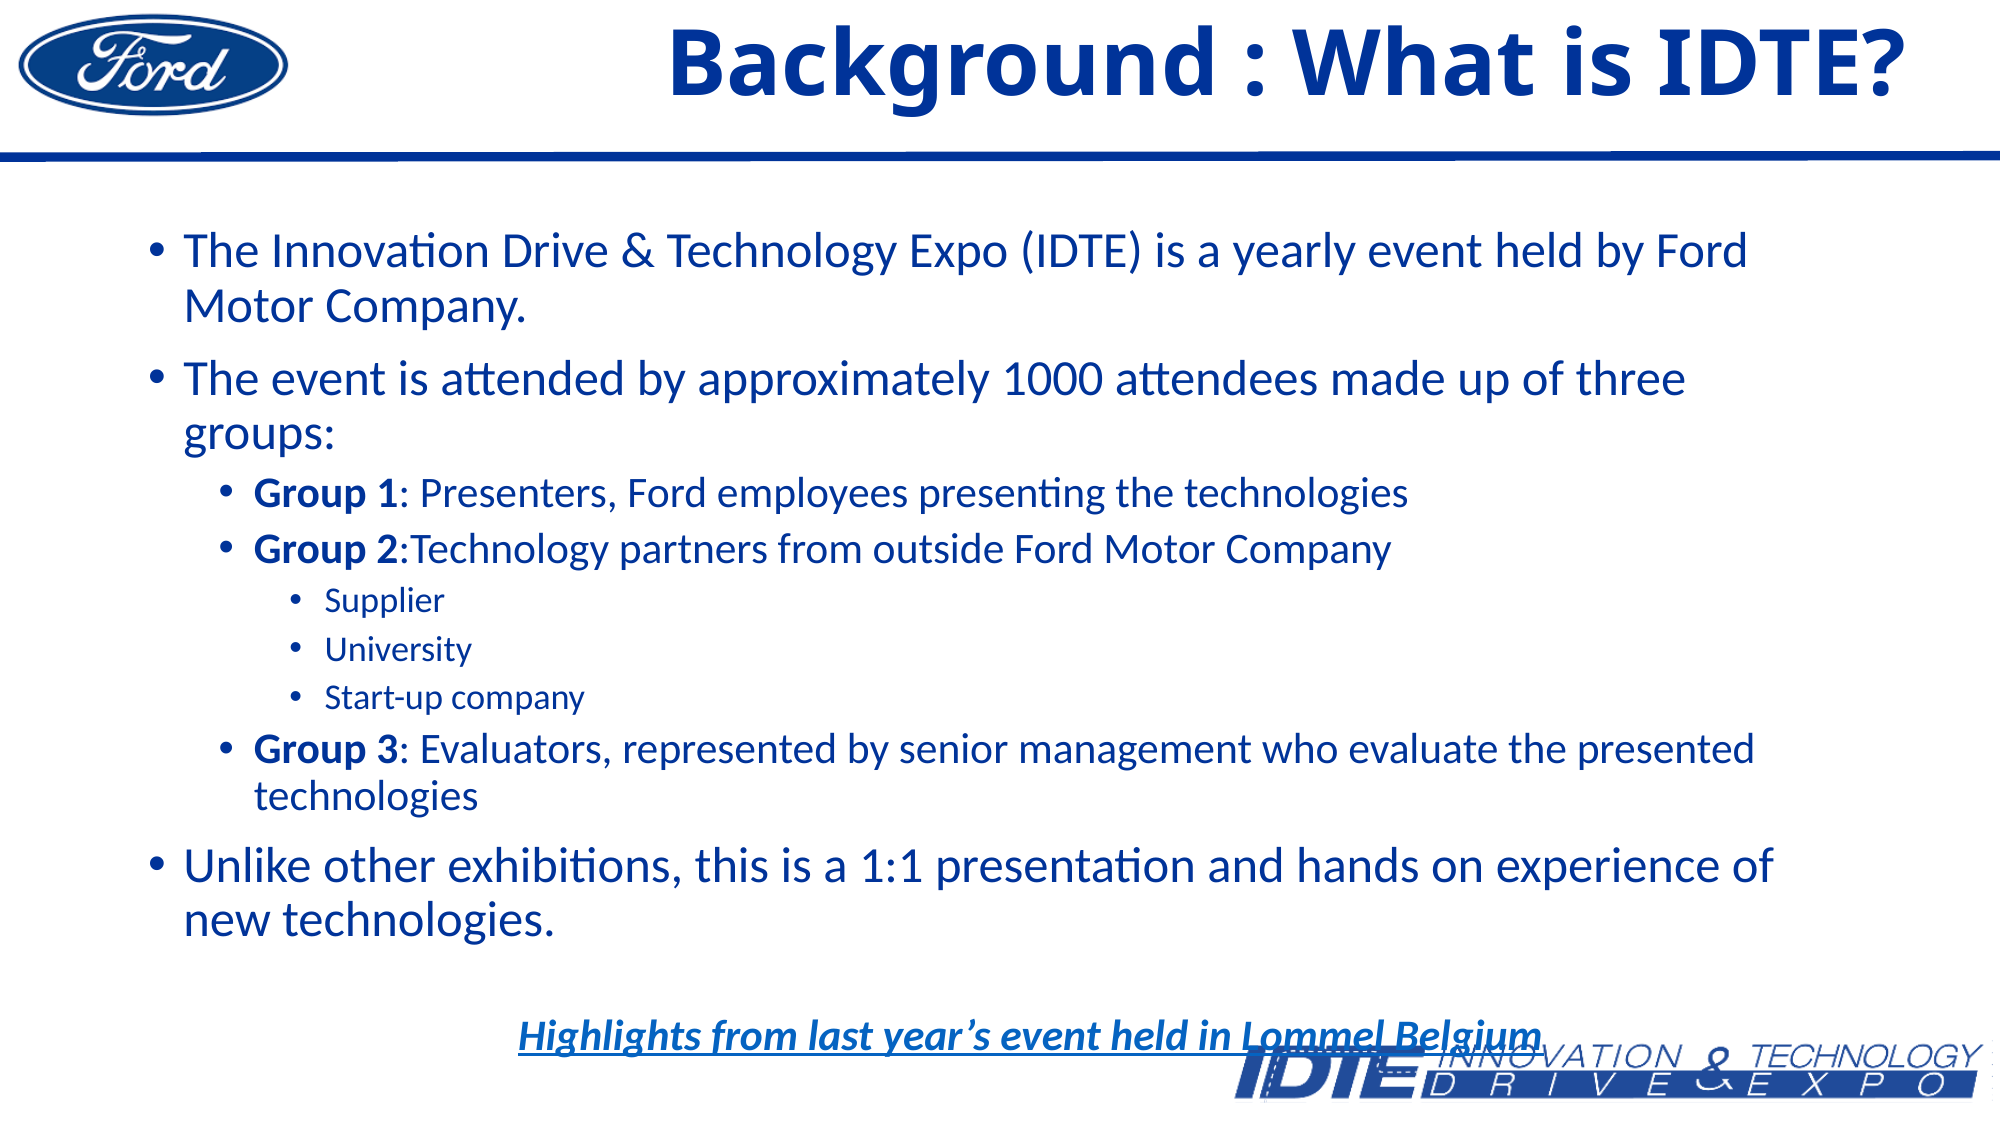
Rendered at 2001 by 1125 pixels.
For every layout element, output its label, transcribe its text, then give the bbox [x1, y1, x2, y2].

title Background : What is IDTE? [391, 6, 1923, 126]
list The Innovation Drive & Technology Expo (IDTE) is a yearly event held by Ford Motor Company. The event is attended by approximately 1000 attendees made up of three groups: Group 1: Presenters, Ford employees presenting the technologies Group 2:Technology partners from outside Ford Motor Company Supplier University Start-up company Group 3: Evaluators, represented by senior management who evaluate the presented technologies Unlike other exhibitions, this is a 1:1 presentation and hands on experience of new technologies. Highlights from last year’s event held in Lommel Belgium [133, 216, 1859, 1073]
picture [11, 1, 302, 126]
